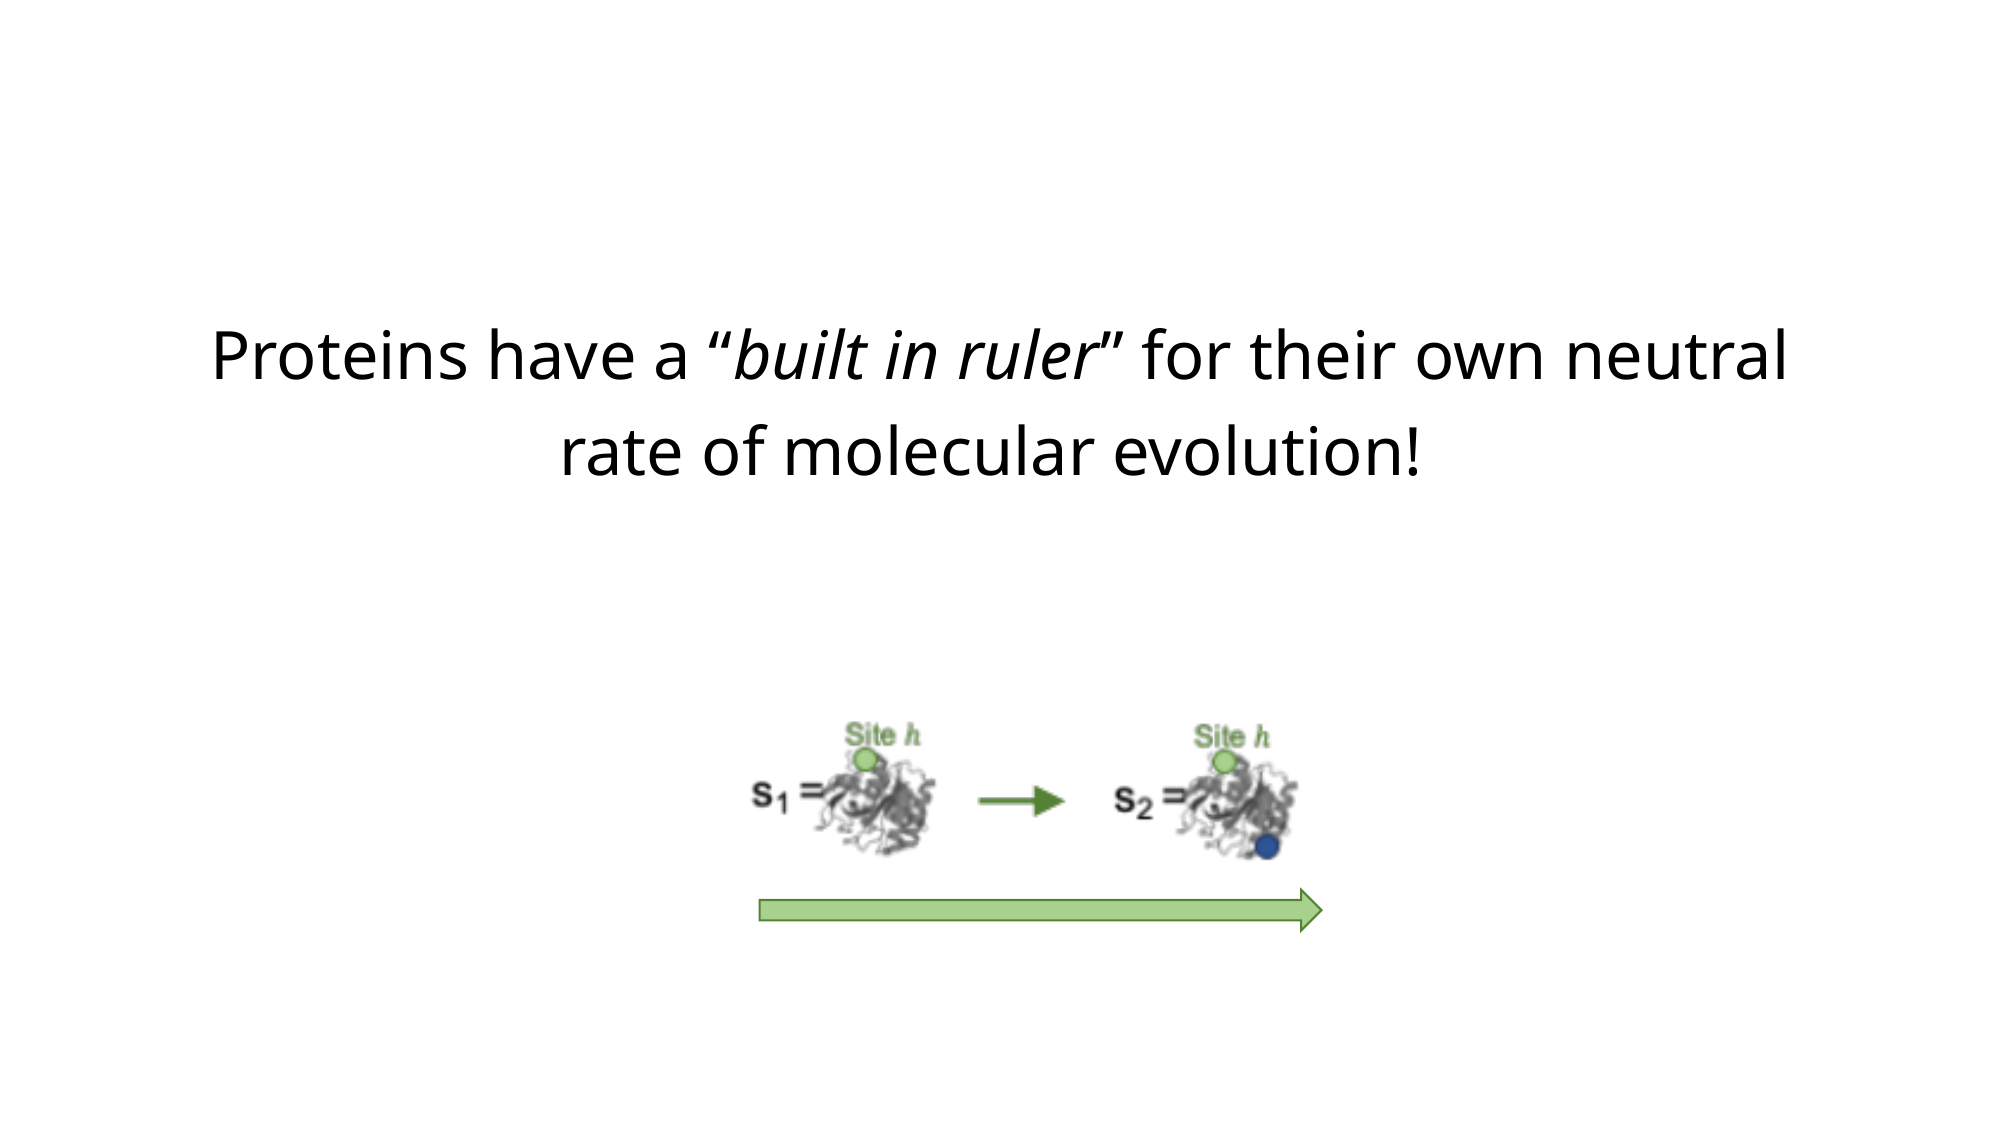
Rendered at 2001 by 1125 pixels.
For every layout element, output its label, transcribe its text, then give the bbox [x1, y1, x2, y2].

picture [696, 694, 1419, 890]
text_box Proteins have a “built in ruler” for their own neutral rate of molecular evolution! [186, 289, 1813, 497]
text_box [758, 890, 1323, 934]
